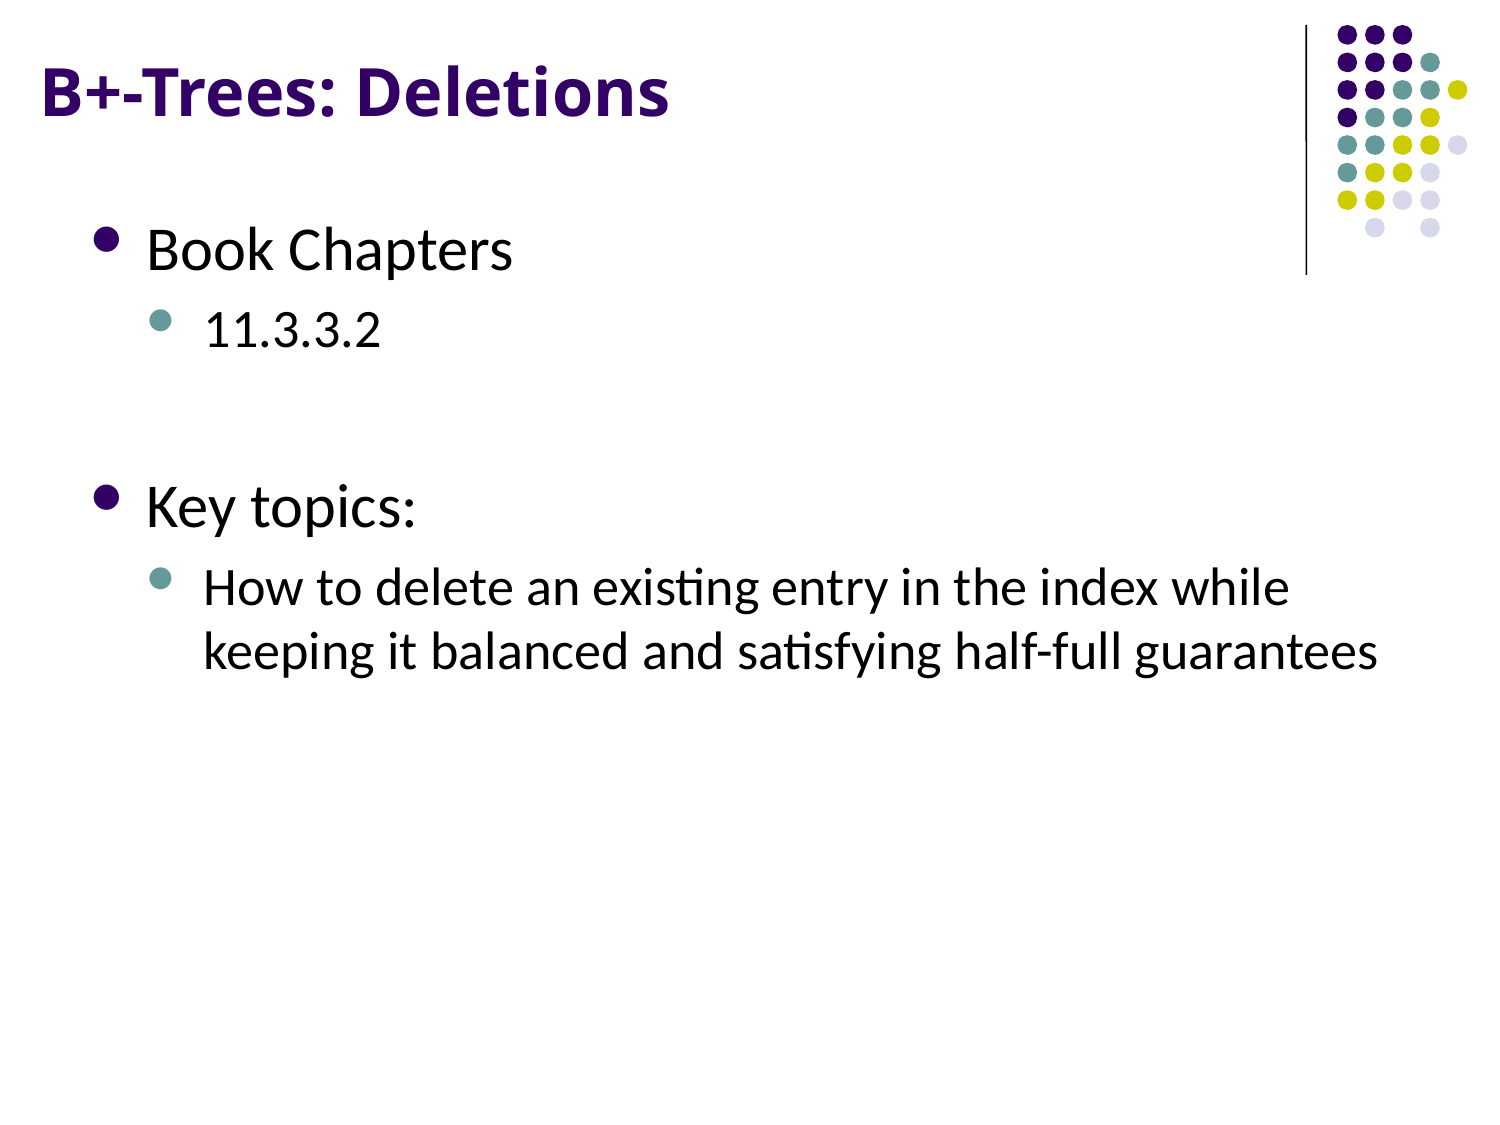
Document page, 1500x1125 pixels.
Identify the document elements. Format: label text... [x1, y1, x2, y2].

list Book Chapters 11.3.3.2 Key topics: How to delete an existing entry in the index while keeping it balanced and satisfying half-full guarantees [74, 199, 1426, 1038]
title B+-Trees: Deletions [24, 19, 1351, 138]
